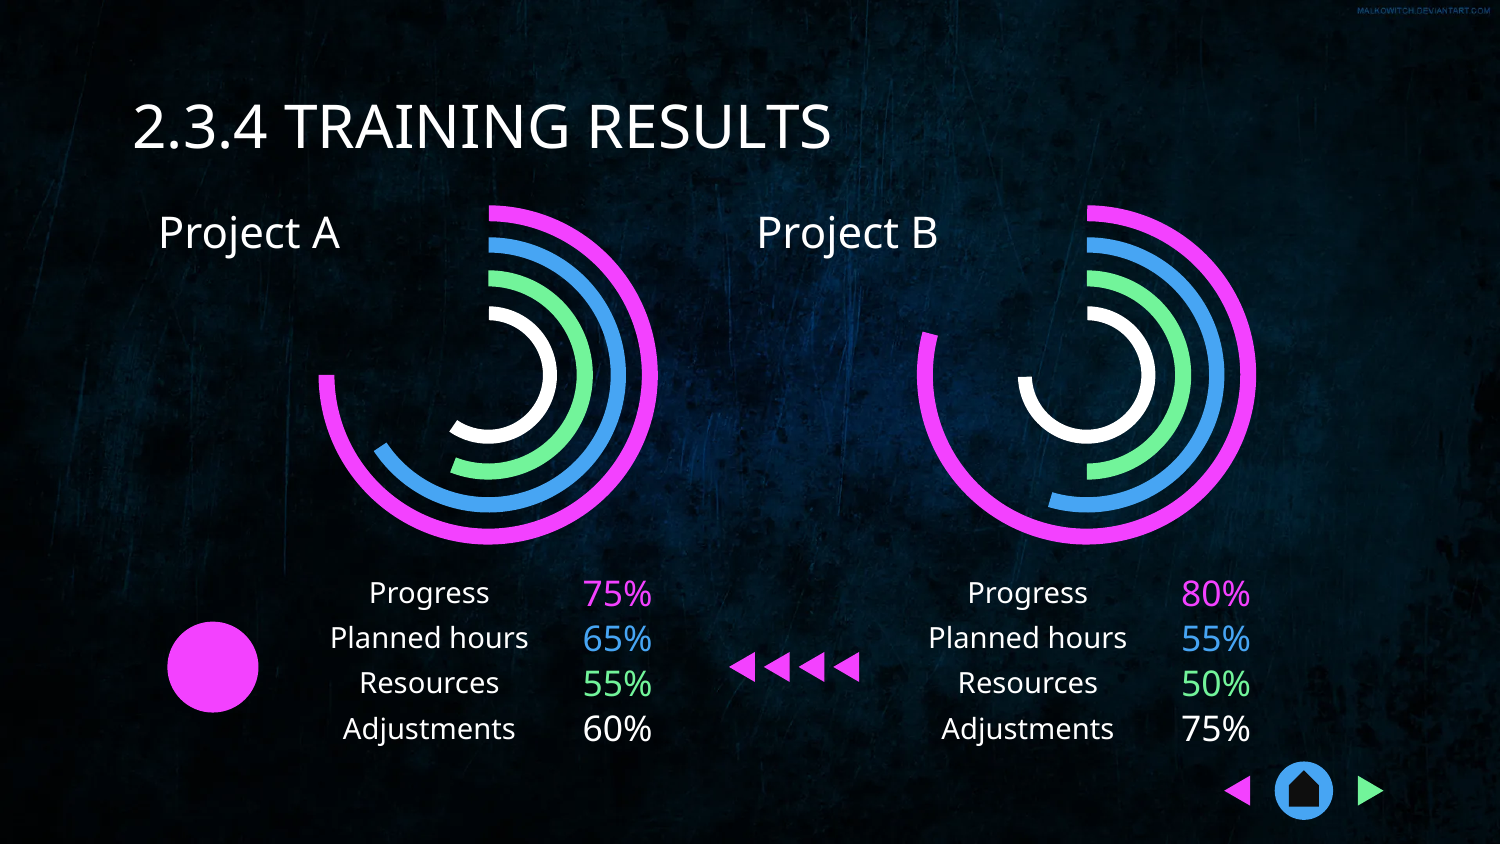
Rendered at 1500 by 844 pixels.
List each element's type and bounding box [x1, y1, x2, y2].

text_box [728, 651, 860, 683]
picture [0, 0, 1500, 844]
text_box [260, 147, 717, 603]
text_box [858, 147, 1315, 603]
